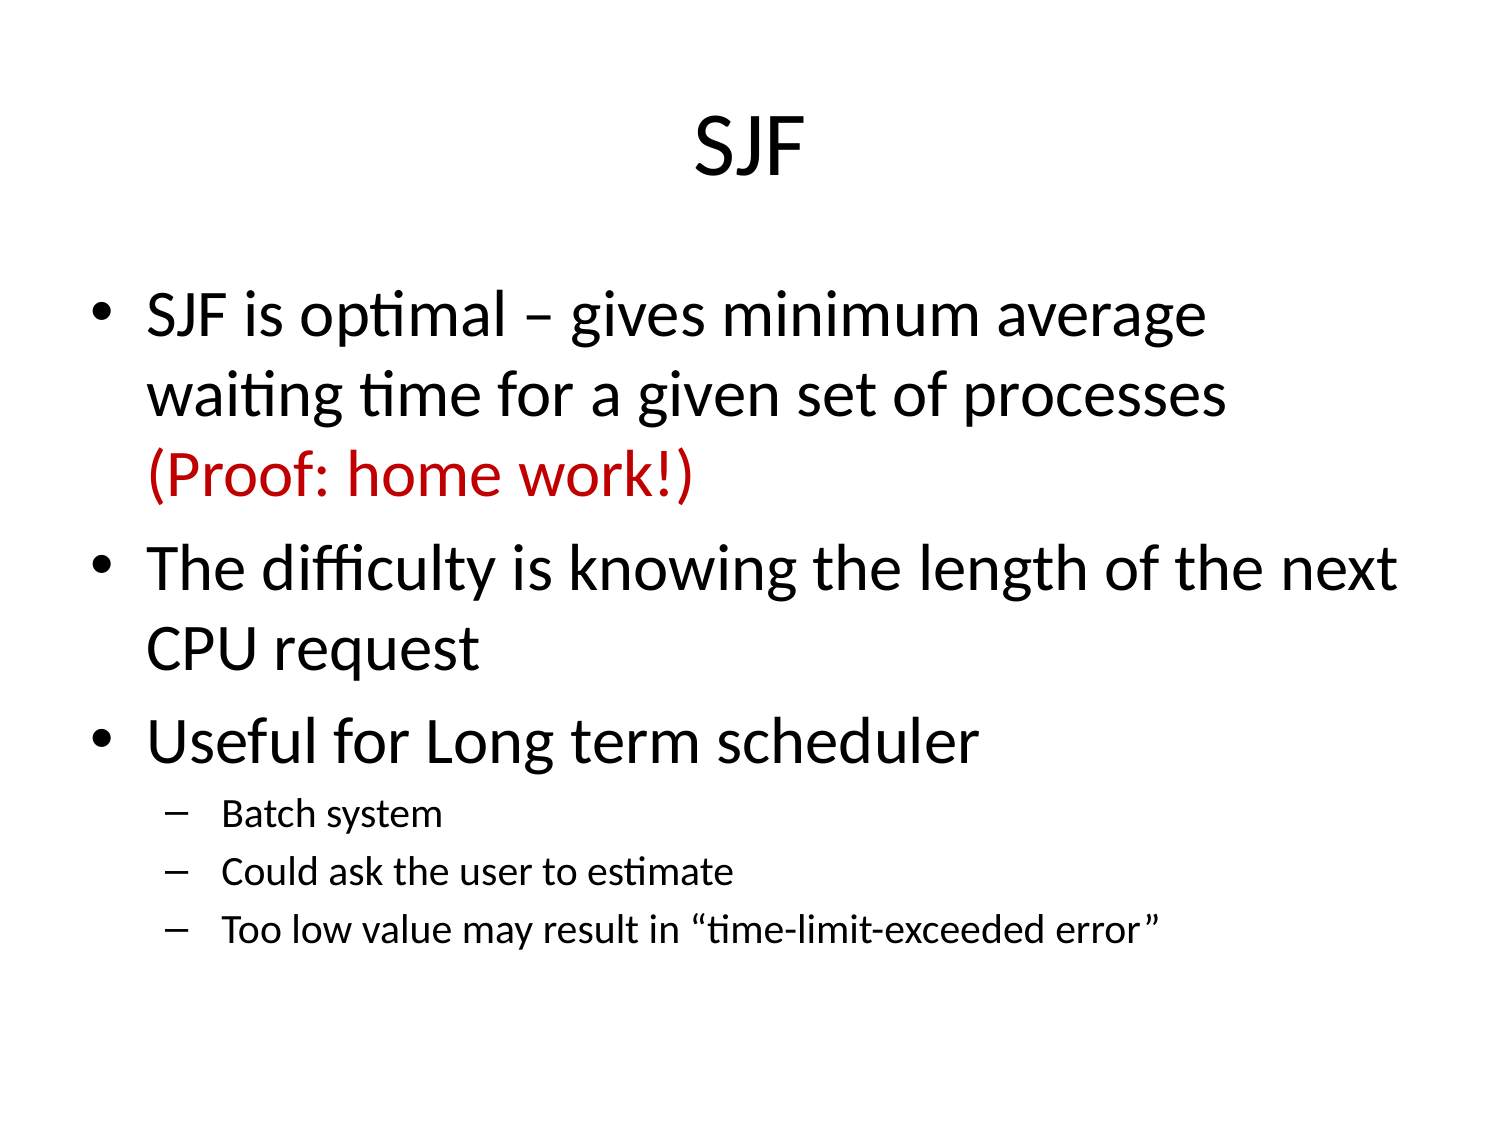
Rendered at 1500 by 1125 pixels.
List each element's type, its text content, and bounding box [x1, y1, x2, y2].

list SJF is optimal – gives minimum average waiting time for a given set of processes (Proof: home work!) The difficulty is knowing the length of the next CPU request Useful for Long term scheduler Batch system Could ask the user to estimate Too low value may result in “time-limit-exceeded error” [75, 262, 1425, 1005]
title SJF [75, 45, 1425, 233]
